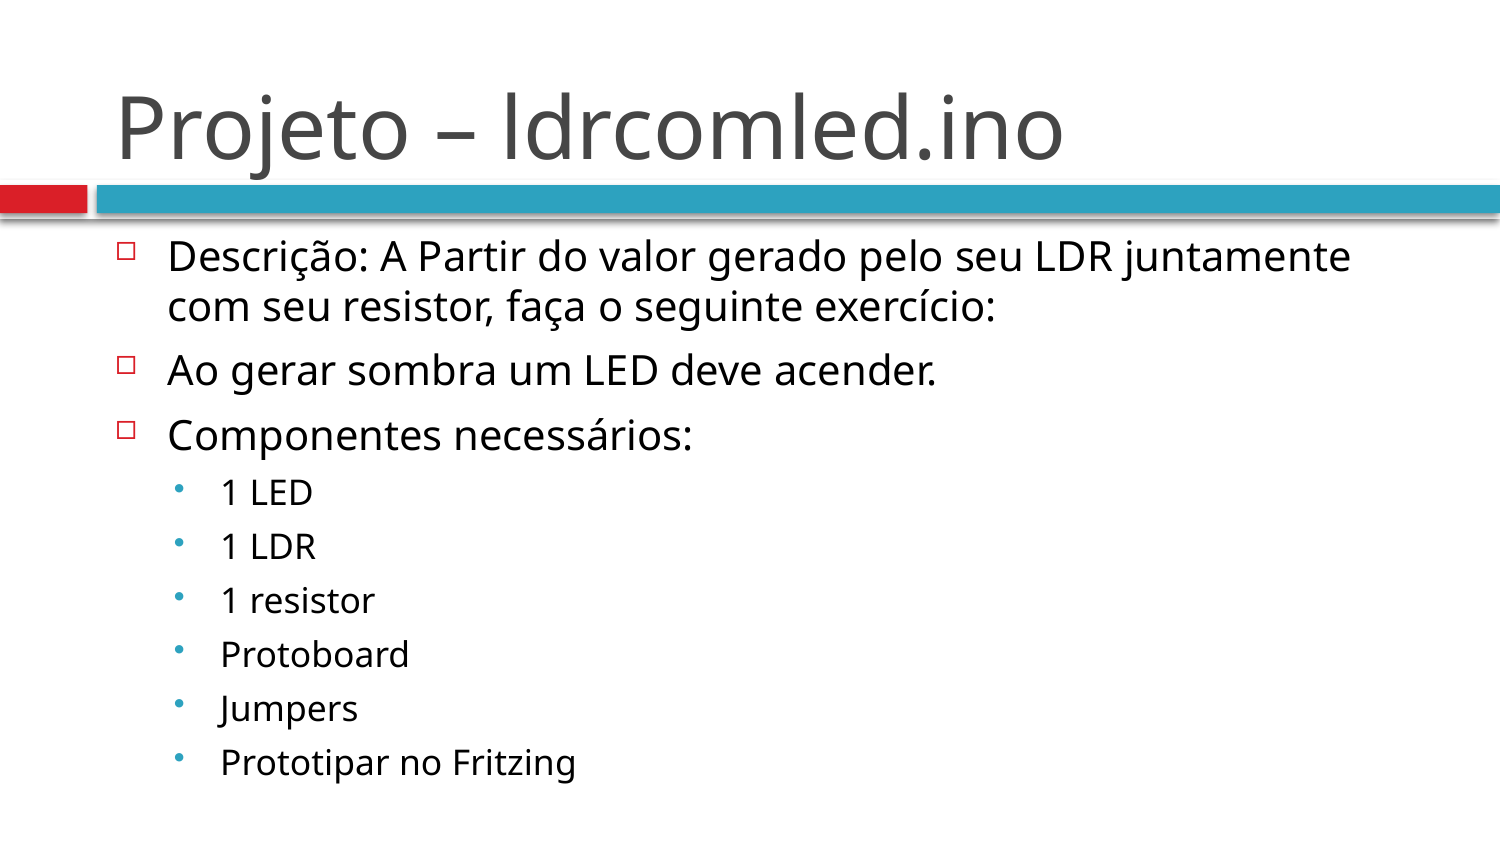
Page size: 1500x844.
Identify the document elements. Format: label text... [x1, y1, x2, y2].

list Descrição: A Partir do valor gerado pelo seu LDR juntamente com seu resistor, faça o seguinte exercício: Ao gerar sombra um LED deve acender. Componentes necessários: 1 LED 1 LDR 1 resistor Protoboard Jumpers Prototipar no Fritzing [100, 221, 1438, 812]
title Projeto – ldrcomled.ino [99, 19, 1438, 185]
